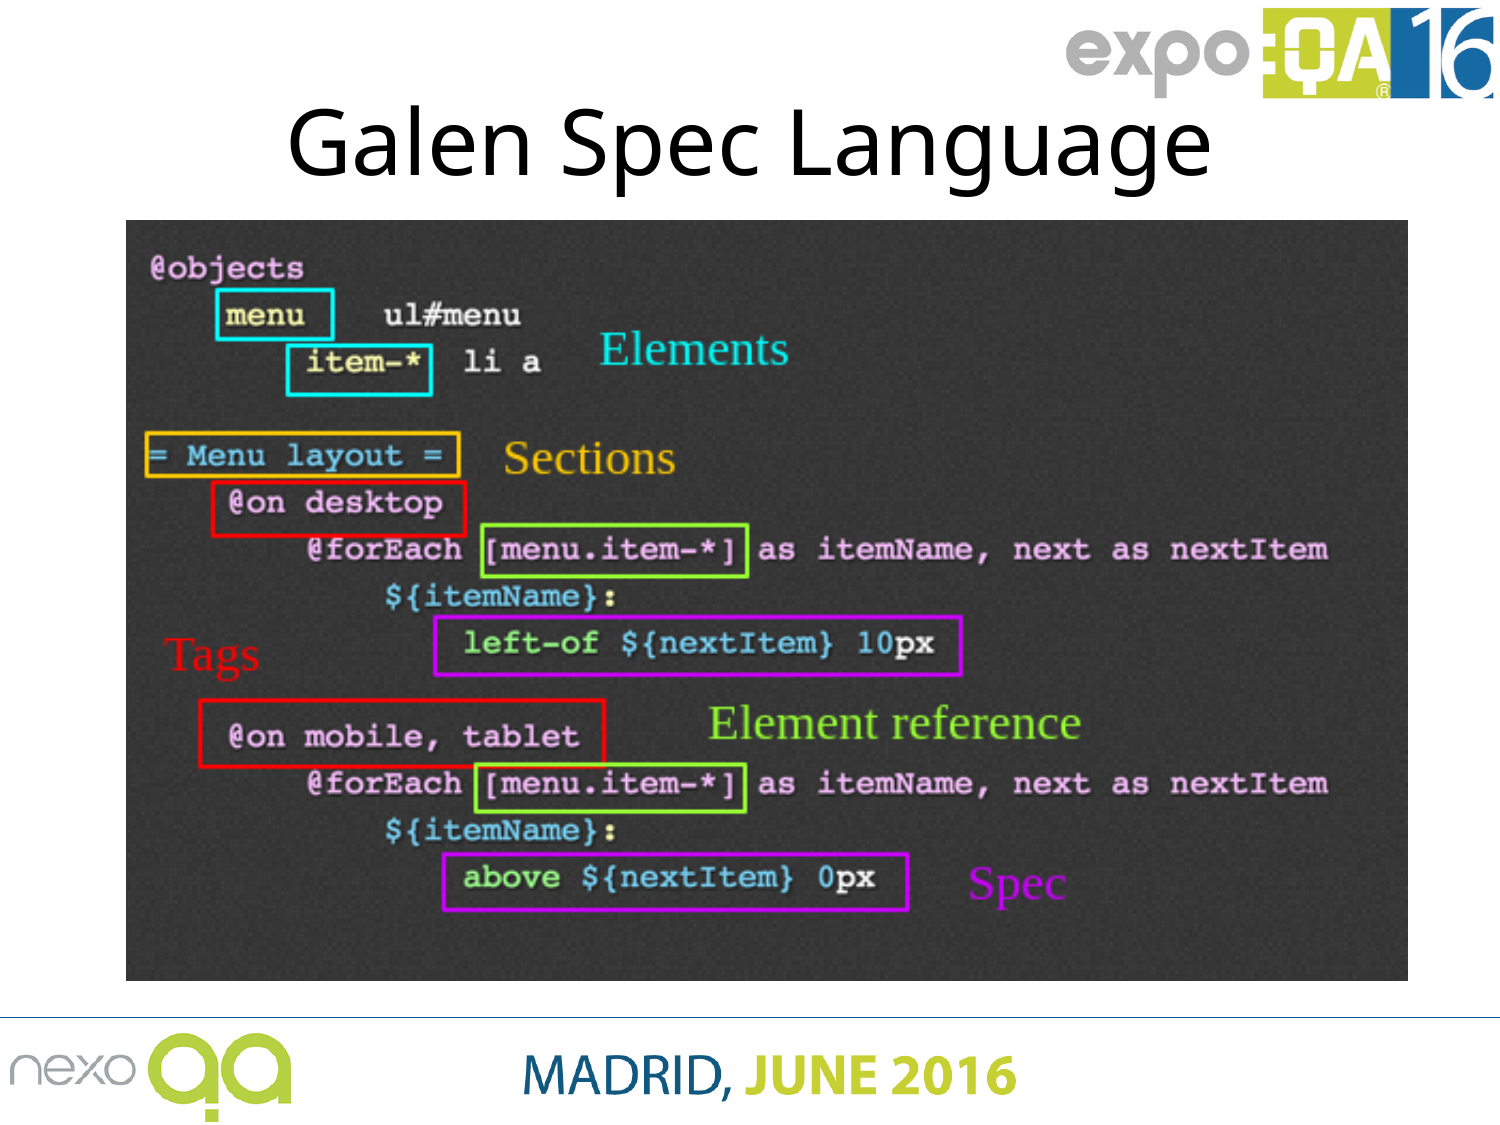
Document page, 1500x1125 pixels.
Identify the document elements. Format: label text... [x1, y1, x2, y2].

picture [1064, 6, 1494, 99]
title Galen Spec Language [75, 45, 1425, 233]
picture [514, 1046, 1021, 1103]
picture [10, 1033, 291, 1122]
picture [126, 220, 1408, 982]
